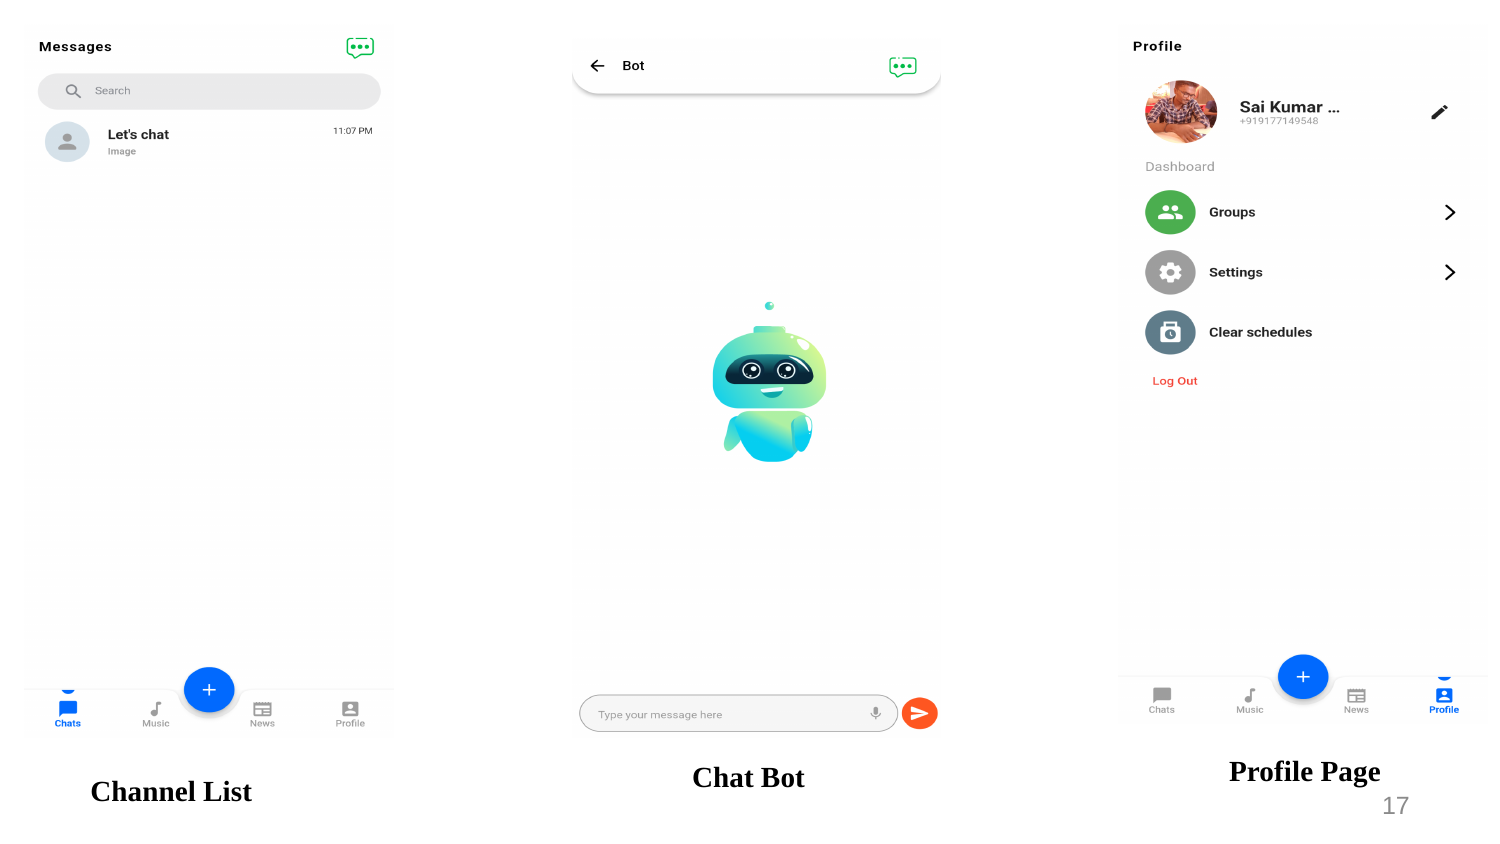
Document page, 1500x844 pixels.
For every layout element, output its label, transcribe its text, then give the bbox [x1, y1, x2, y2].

text_box Profile Page [1214, 737, 1500, 803]
text_box Chat Bot [677, 743, 963, 809]
picture [571, 38, 941, 738]
picture [24, 24, 394, 738]
picture [1118, 24, 1488, 724]
slide_number 17 [1074, 782, 1425, 827]
text_box Channel List [75, 757, 344, 823]
